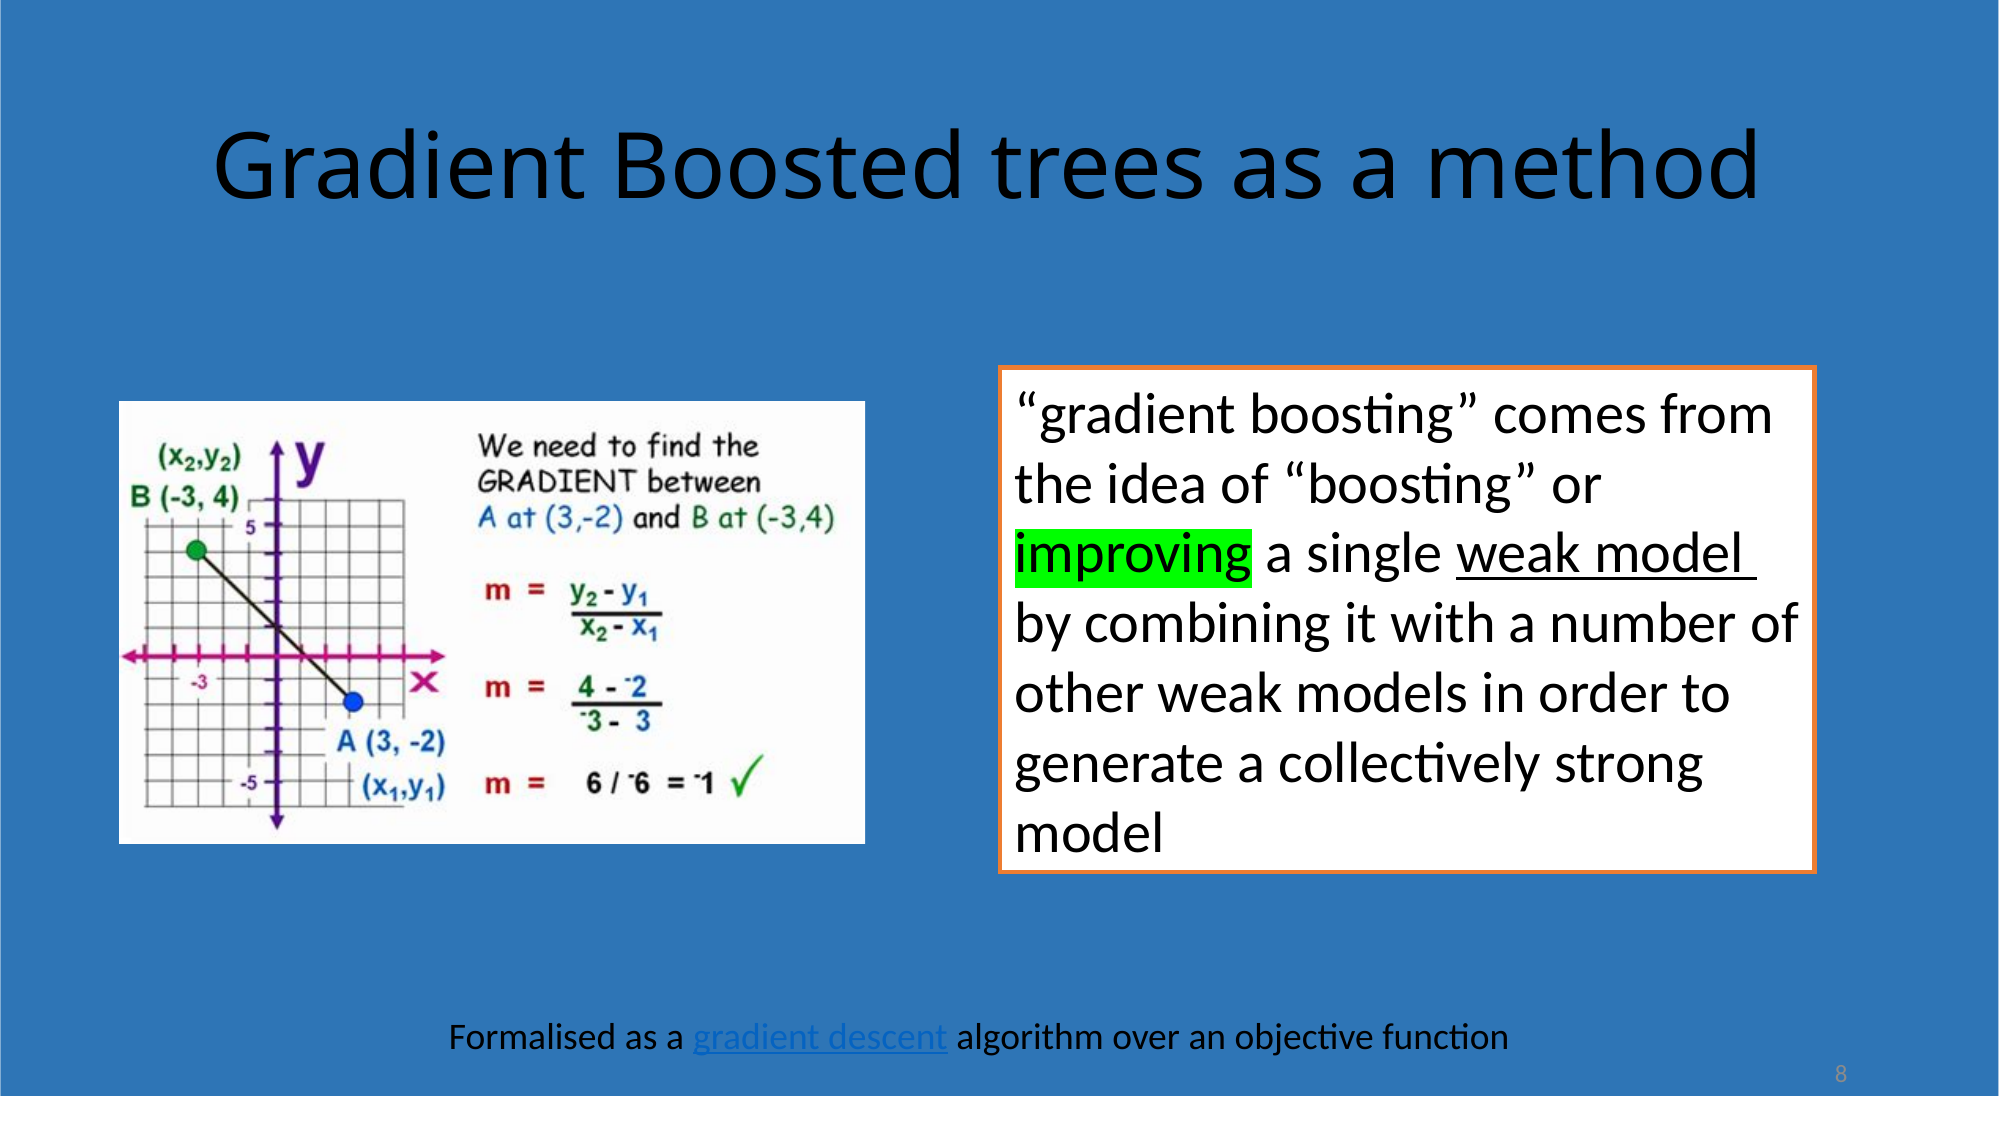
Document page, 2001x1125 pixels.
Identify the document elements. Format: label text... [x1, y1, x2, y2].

text_box Formalised as a gradient descent algorithm over an objective function [434, 1004, 1525, 1065]
title Gradient Boosted trees as a method [137, 59, 1863, 278]
text_box “gradient boosting” comes from the idea of “boosting” or improving a single weak model by combining it with a number of other weak models in order to generate a collectively strong model [999, 366, 1815, 873]
picture [0, 0, 2001, 1125]
slide_number 8 [1412, 1042, 1863, 1103]
